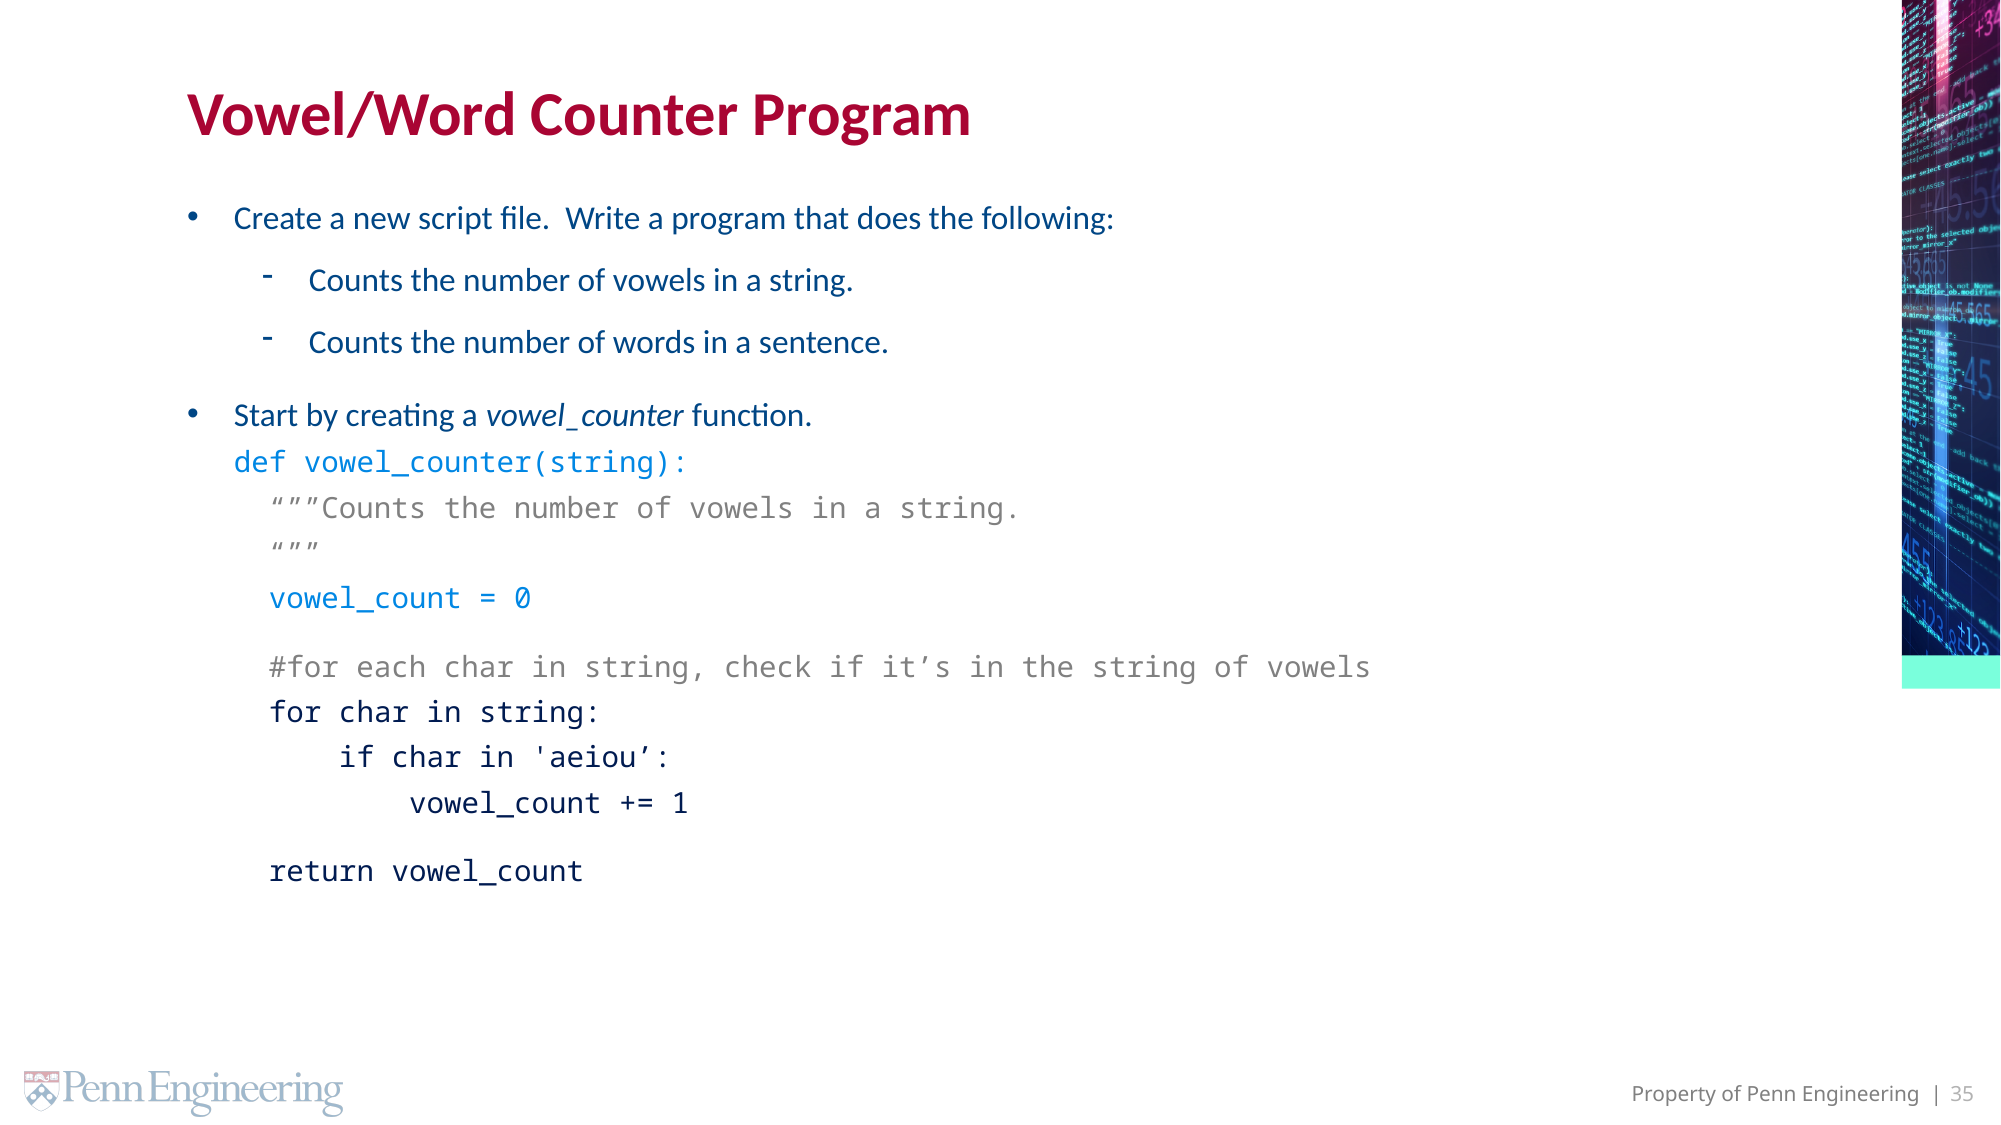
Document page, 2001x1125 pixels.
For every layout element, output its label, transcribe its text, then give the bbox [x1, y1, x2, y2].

list Create a new script file. Write a program that does the following: Counts the number of vowels in a string. Counts the number of words in a sentence. Start by creating a vowel_counter function. def vowel_counter(string): “””Counts the number of vowels in a string. “”” vowel_count = 0 #for each char in string, check if it’s in the string of vowels for char in string: if char in 'aeiou’: vowel_count += 1 return vowel_count [187, 184, 1871, 868]
title Vowel/Word Counter Program [187, 54, 1871, 176]
picture [1901, 0, 2001, 655]
slide_number 35 [1935, 1065, 2000, 1125]
